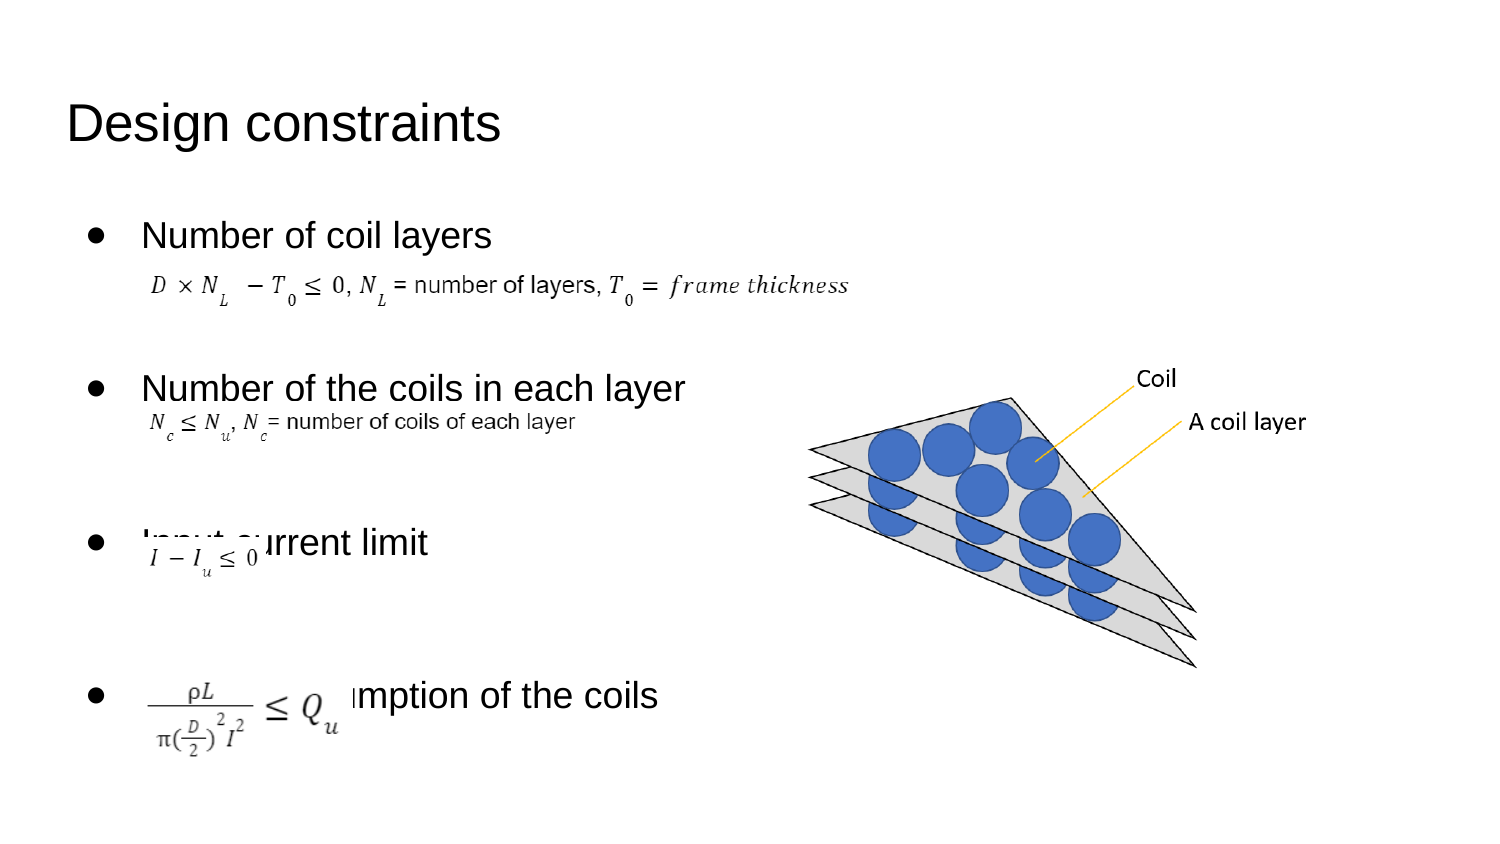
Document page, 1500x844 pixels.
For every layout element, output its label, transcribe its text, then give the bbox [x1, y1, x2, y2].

list Number of coil layers Number of the coils in each layer Input current limit Power consumption of the coils [51, 189, 1449, 750]
picture [144, 537, 266, 583]
picture [771, 354, 1324, 682]
title Design constraints [51, 72, 1449, 167]
picture [144, 400, 583, 446]
picture [144, 264, 857, 310]
picture [144, 669, 353, 764]
